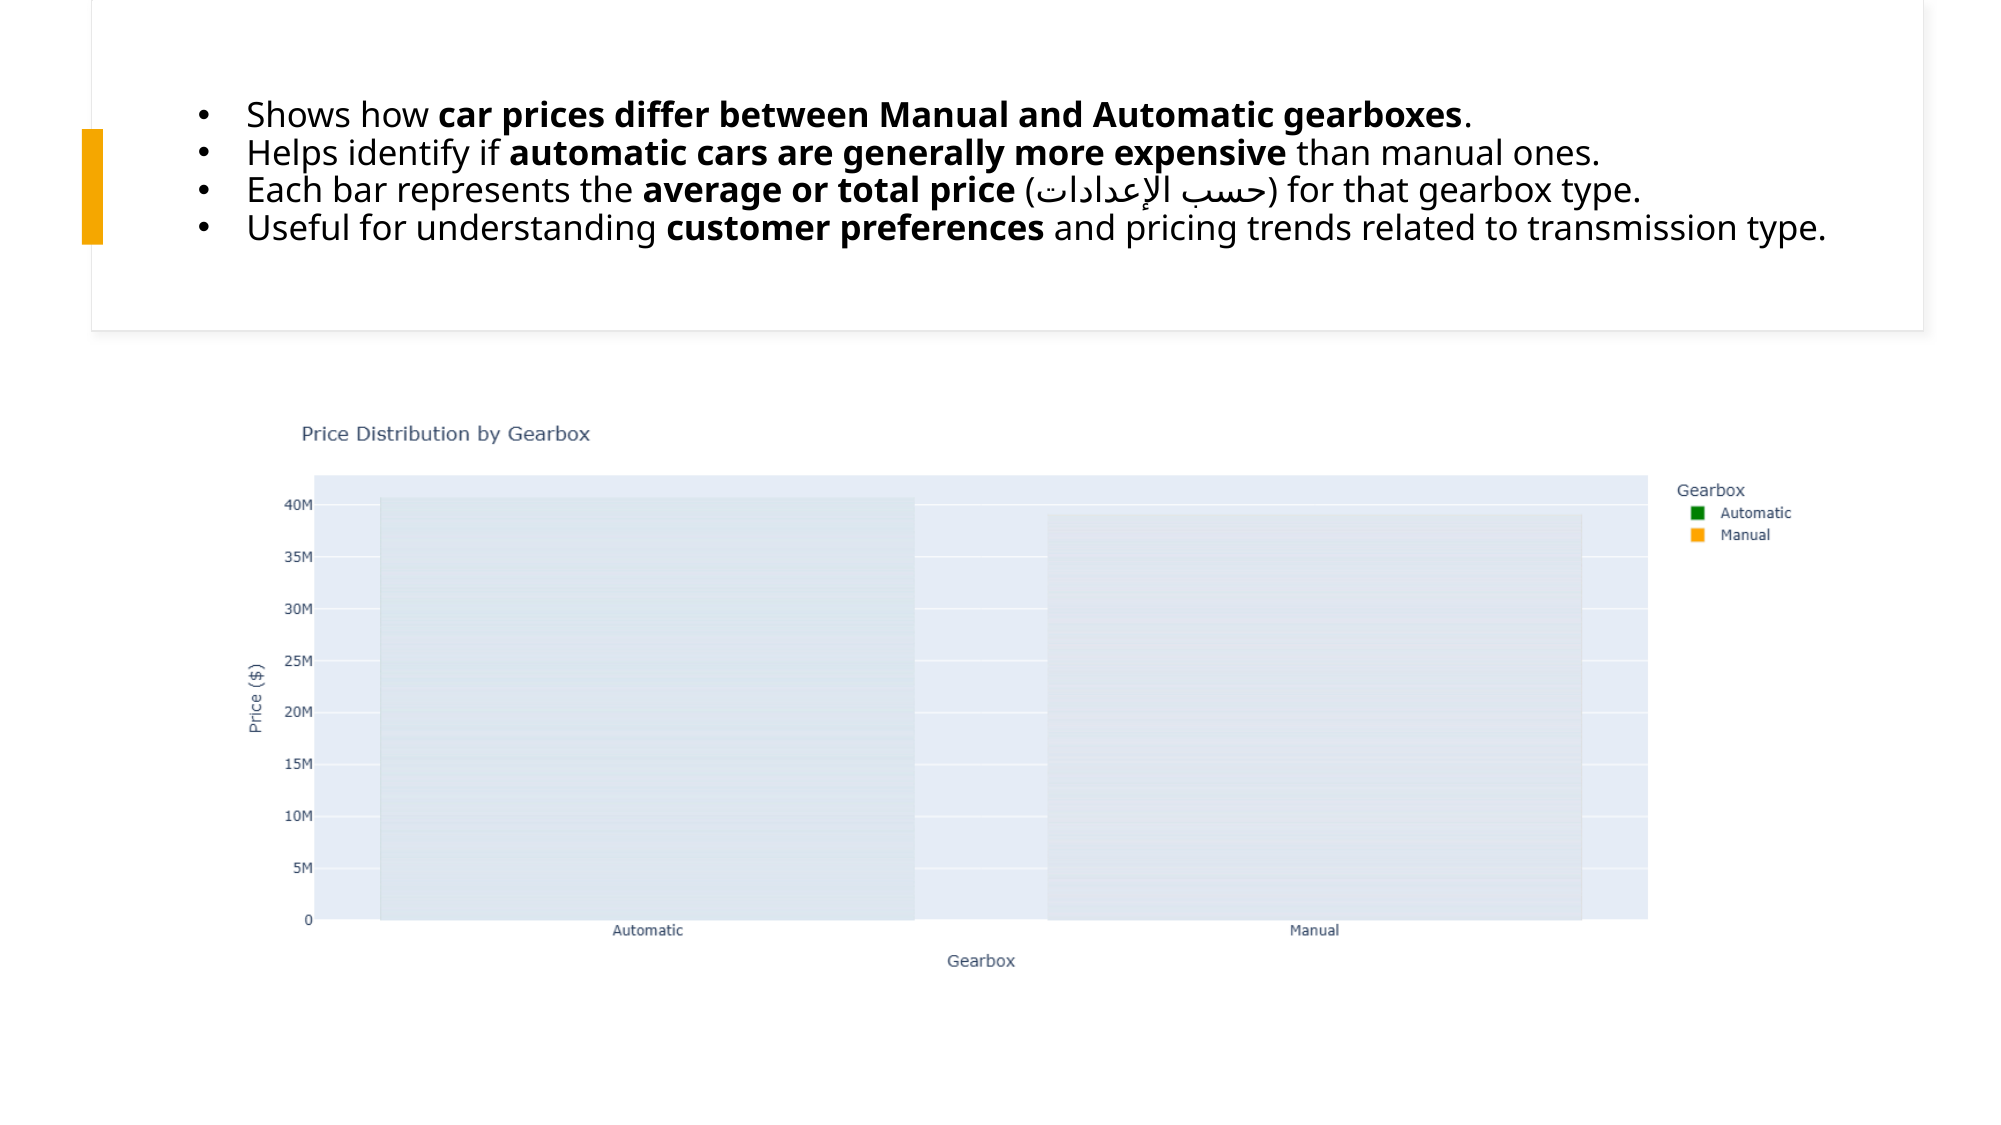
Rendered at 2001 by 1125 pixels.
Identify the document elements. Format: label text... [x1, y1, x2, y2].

title Shows how car prices differ between Manual and Automatic gearboxes. Helps identify if automatic cars are generally more expensive than manual ones. Each bar represents the average or total price (حسب الإعدادات) for that gearbox type. Useful for understanding customer preferences and pricing trends related to transmission type. [183, 90, 1851, 284]
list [222, 406, 1812, 1013]
